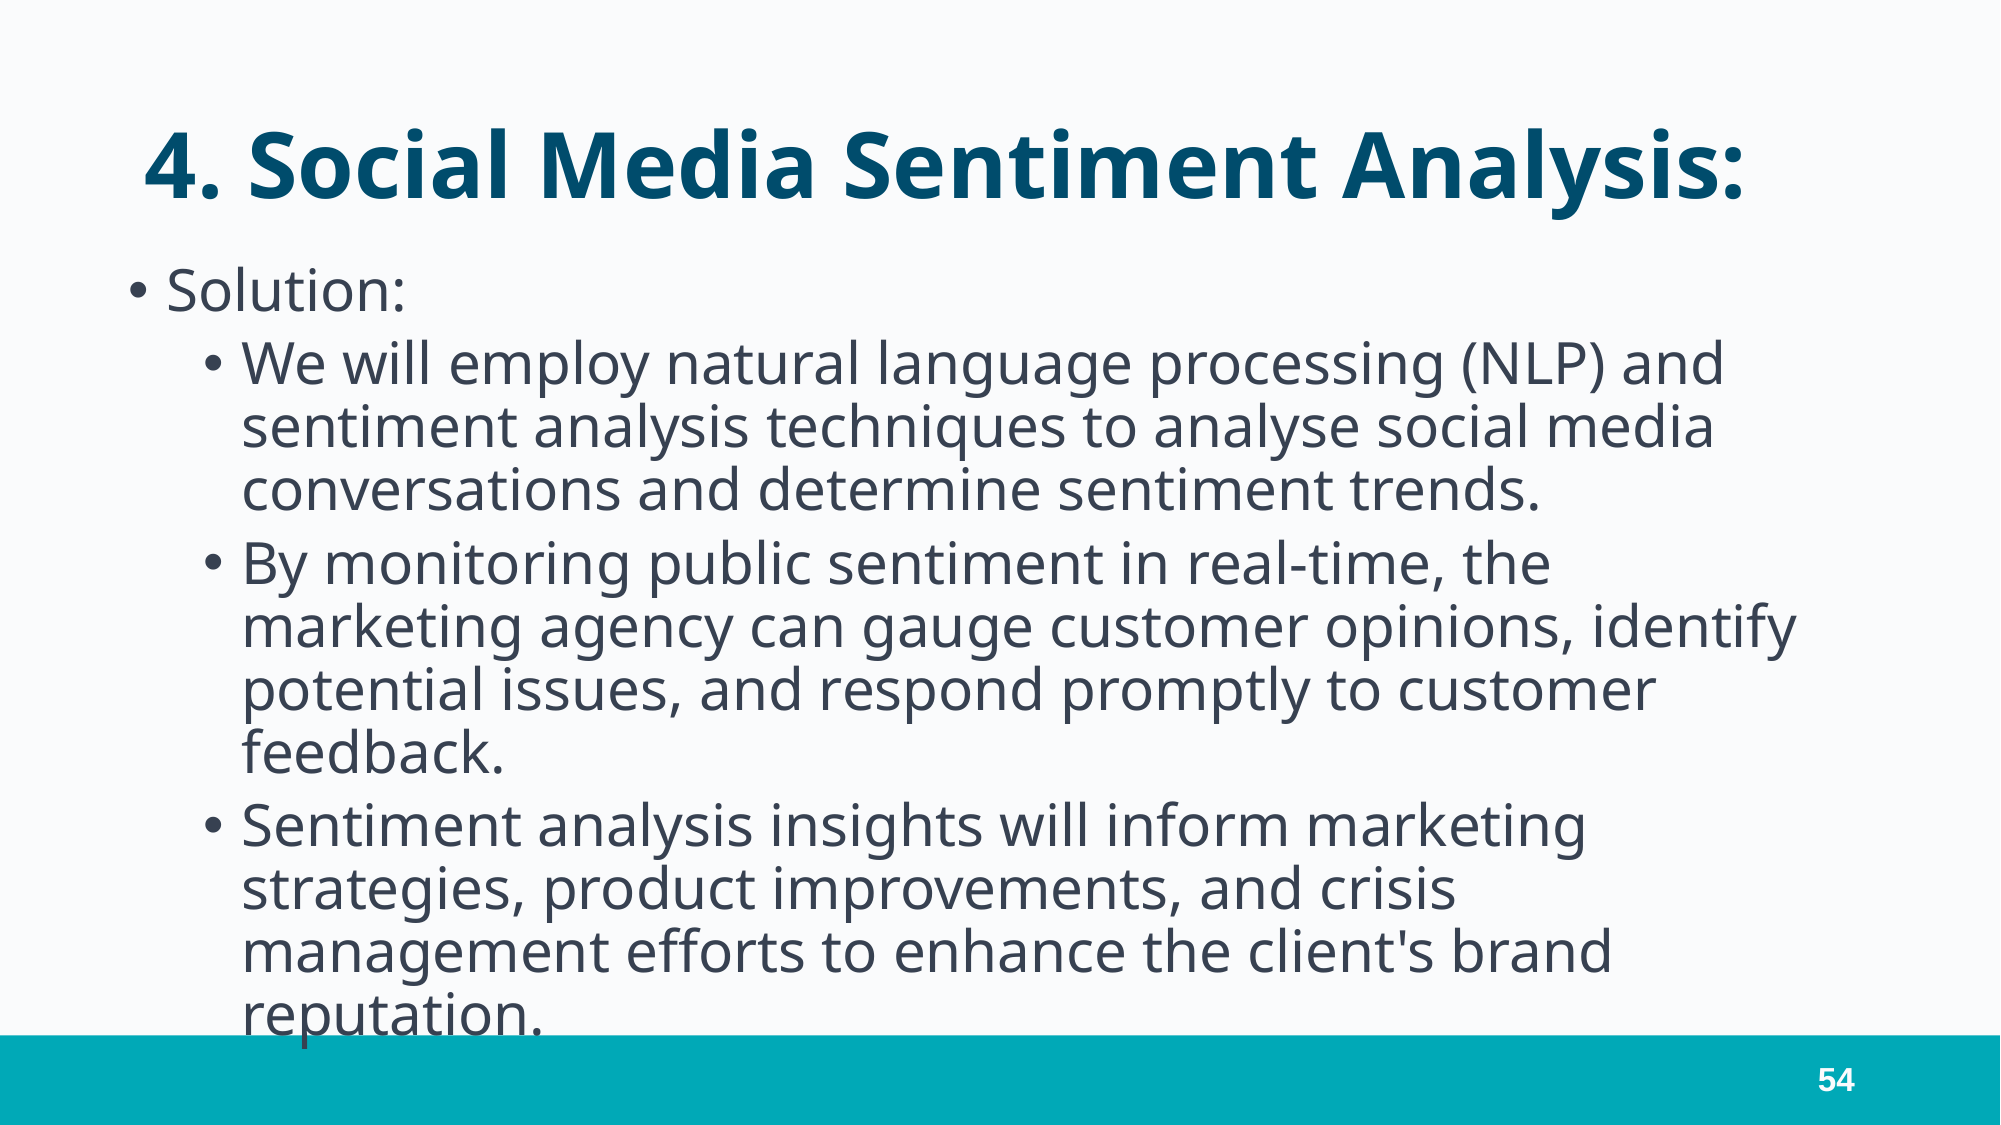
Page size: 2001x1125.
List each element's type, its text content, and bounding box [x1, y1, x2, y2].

slide_number 54 [1807, 1050, 1863, 1106]
title 4. Social Media Sentiment Analysis: [136, 59, 1863, 278]
list Solution: We will employ natural language processing (NLP) and sentiment analysis techniques to analyse social media conversations and determine sentiment trends. By monitoring public sentiment in real-time, the marketing agency can gauge customer opinions, identify potential issues, and respond promptly to customer feedback. Sentiment analysis insights will inform marketing strategies, product improvements, and crisis management efforts to enhance the client's brand reputation. [120, 253, 1847, 969]
